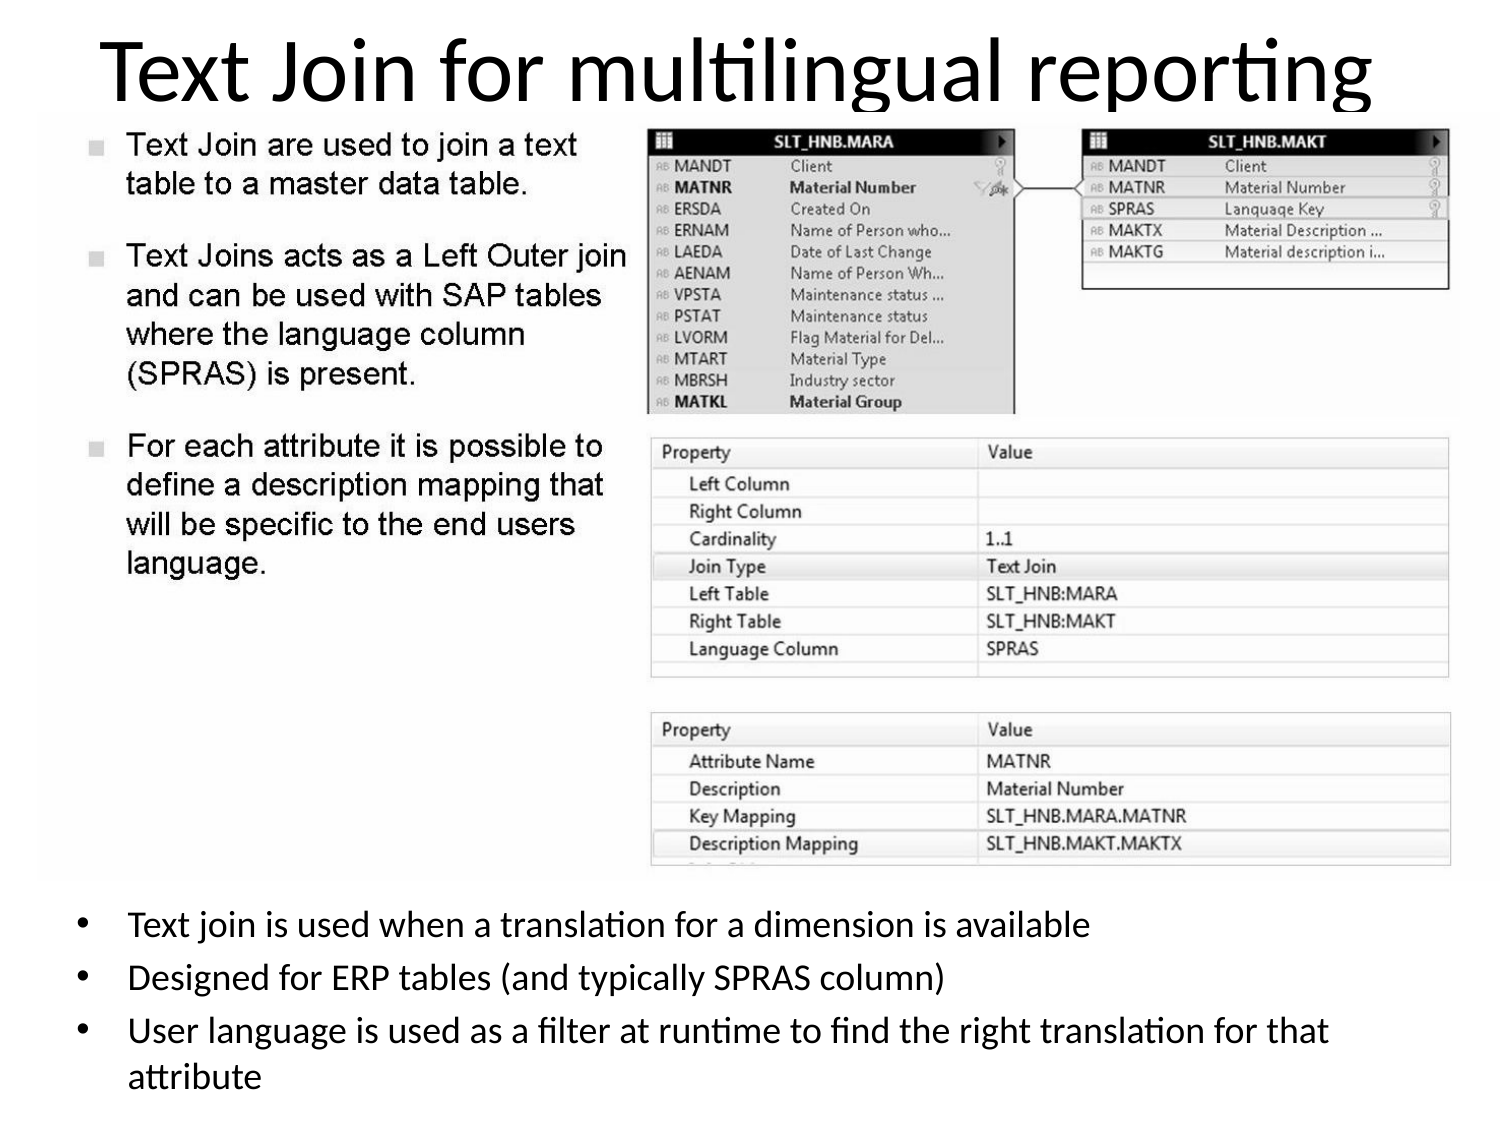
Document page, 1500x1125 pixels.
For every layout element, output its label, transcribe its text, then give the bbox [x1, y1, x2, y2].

list Text join is used when a translation for a dimension is available Designed for ERP tables (and typically SPRAS column) User language is used as a filter at runtime to find the right translation for that attribute [61, 891, 1487, 1105]
title Text Join for multilingual reporting [75, 0, 1400, 110]
picture [37, 112, 1500, 881]
